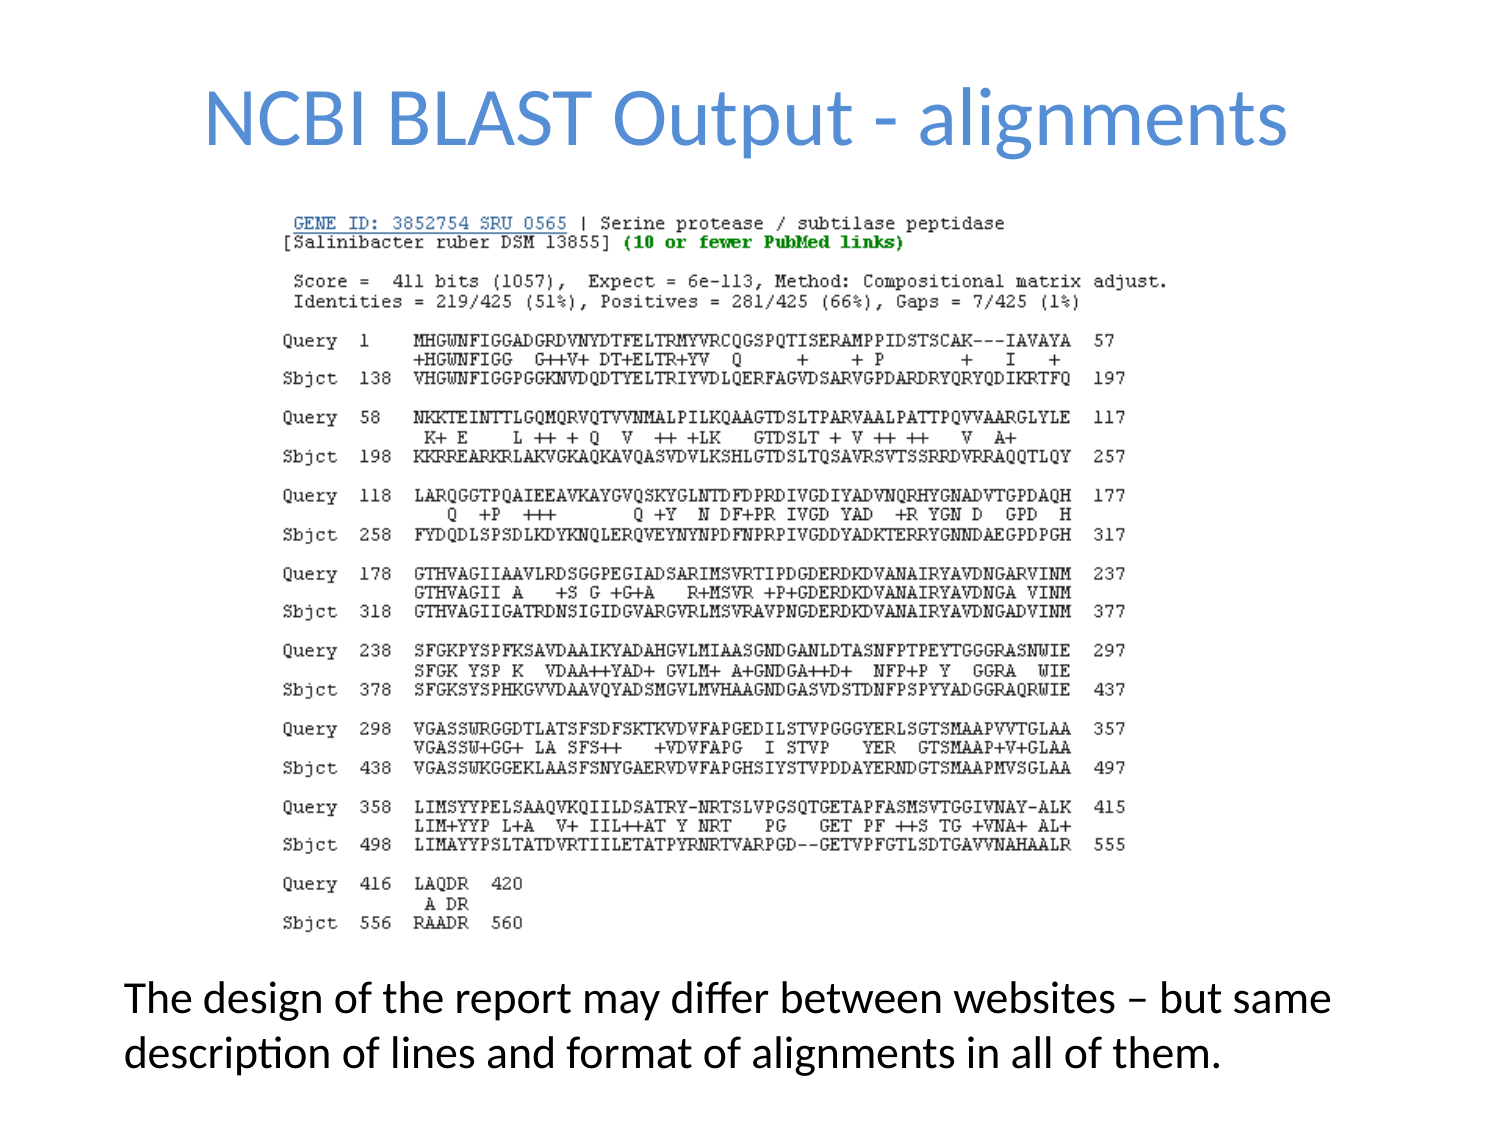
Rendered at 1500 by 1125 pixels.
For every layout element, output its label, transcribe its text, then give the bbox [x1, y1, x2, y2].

title NCBI BLAST Output - alignments [59, 59, 1435, 166]
picture [270, 206, 1198, 951]
text_box The design of the report may differ between websites – but same description of lines and format of alignments in all of them. [109, 960, 1372, 1086]
